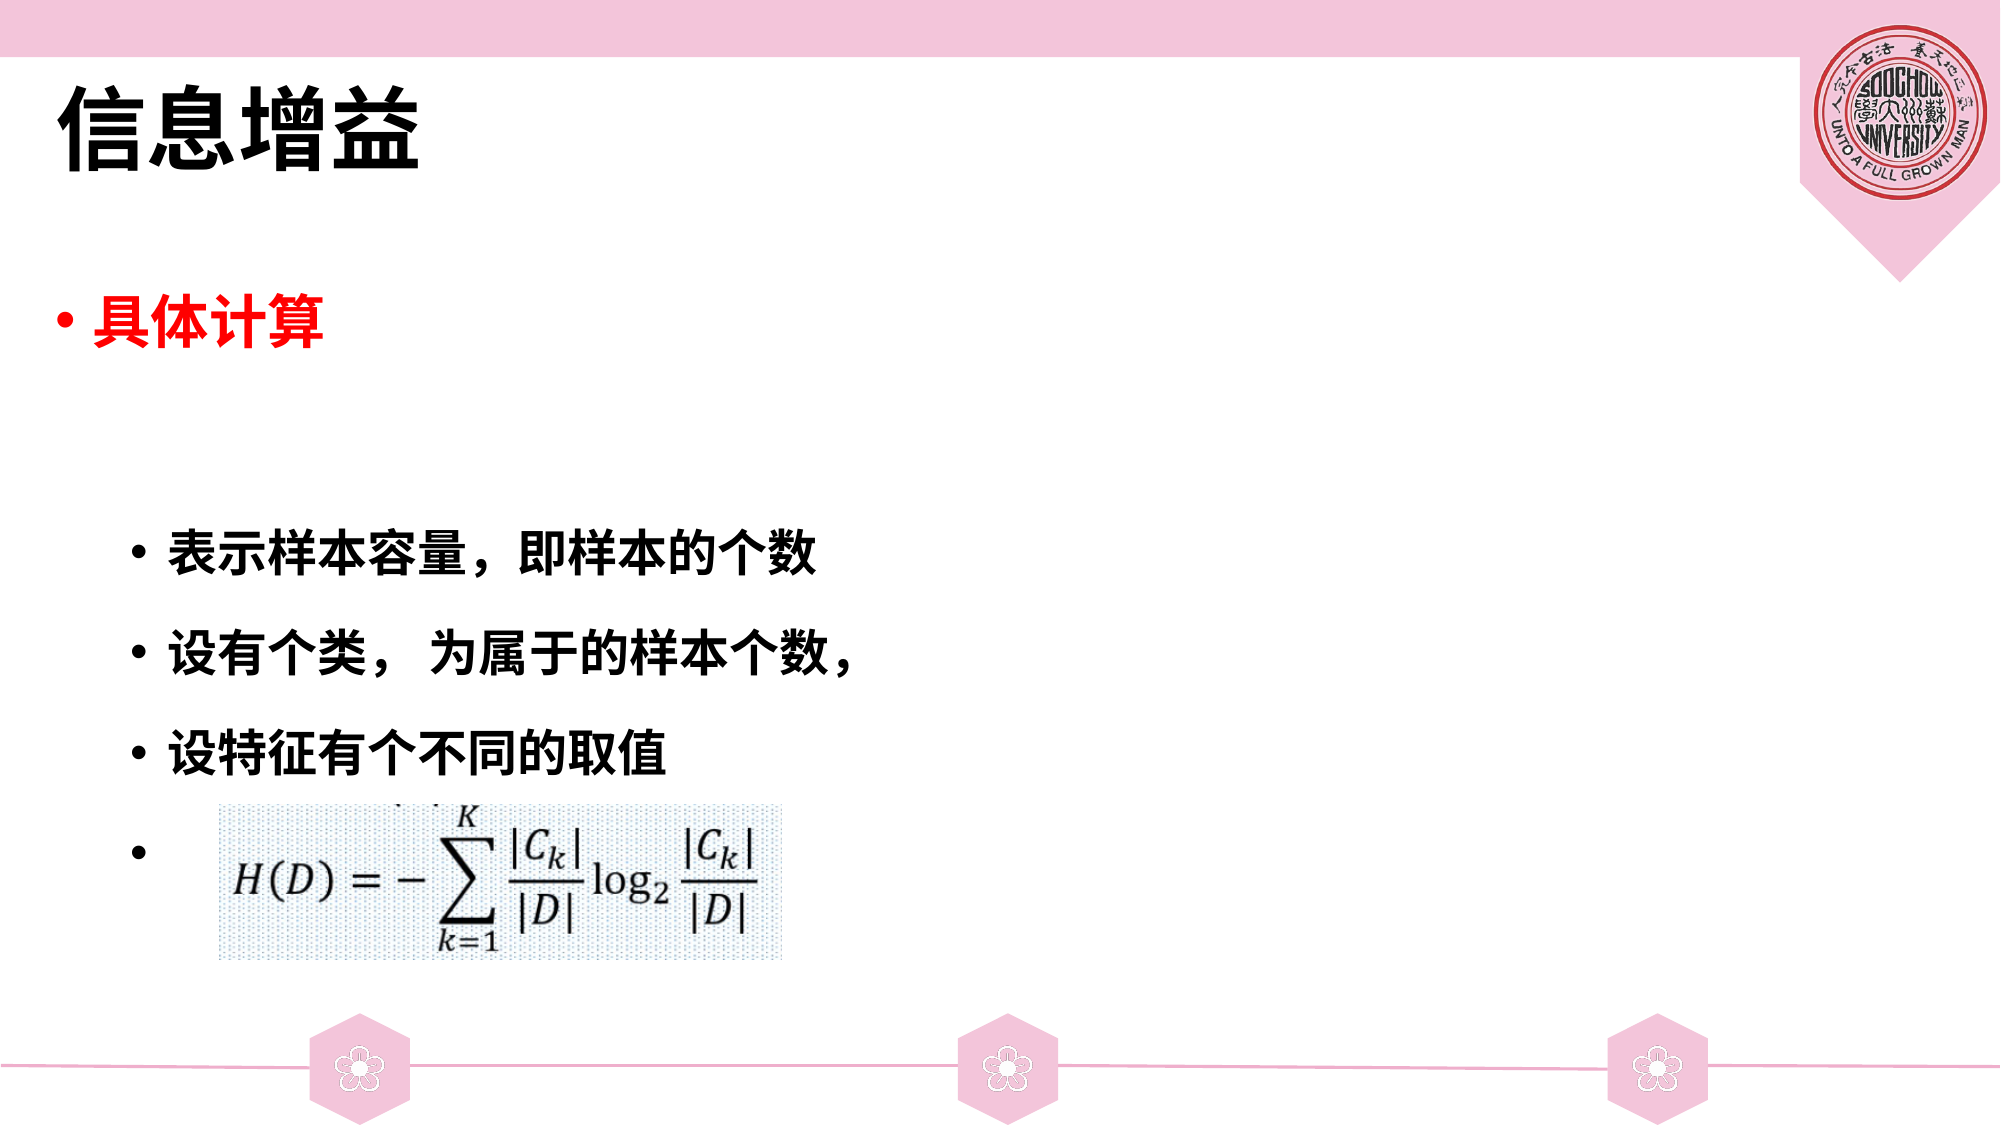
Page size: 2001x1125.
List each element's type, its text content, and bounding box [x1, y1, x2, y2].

picture [219, 804, 782, 960]
picture [1811, 23, 1989, 202]
picture [1629, 1043, 1685, 1093]
picture [331, 1043, 387, 1093]
title 信息增益 [40, 25, 1766, 243]
picture [979, 1043, 1035, 1093]
